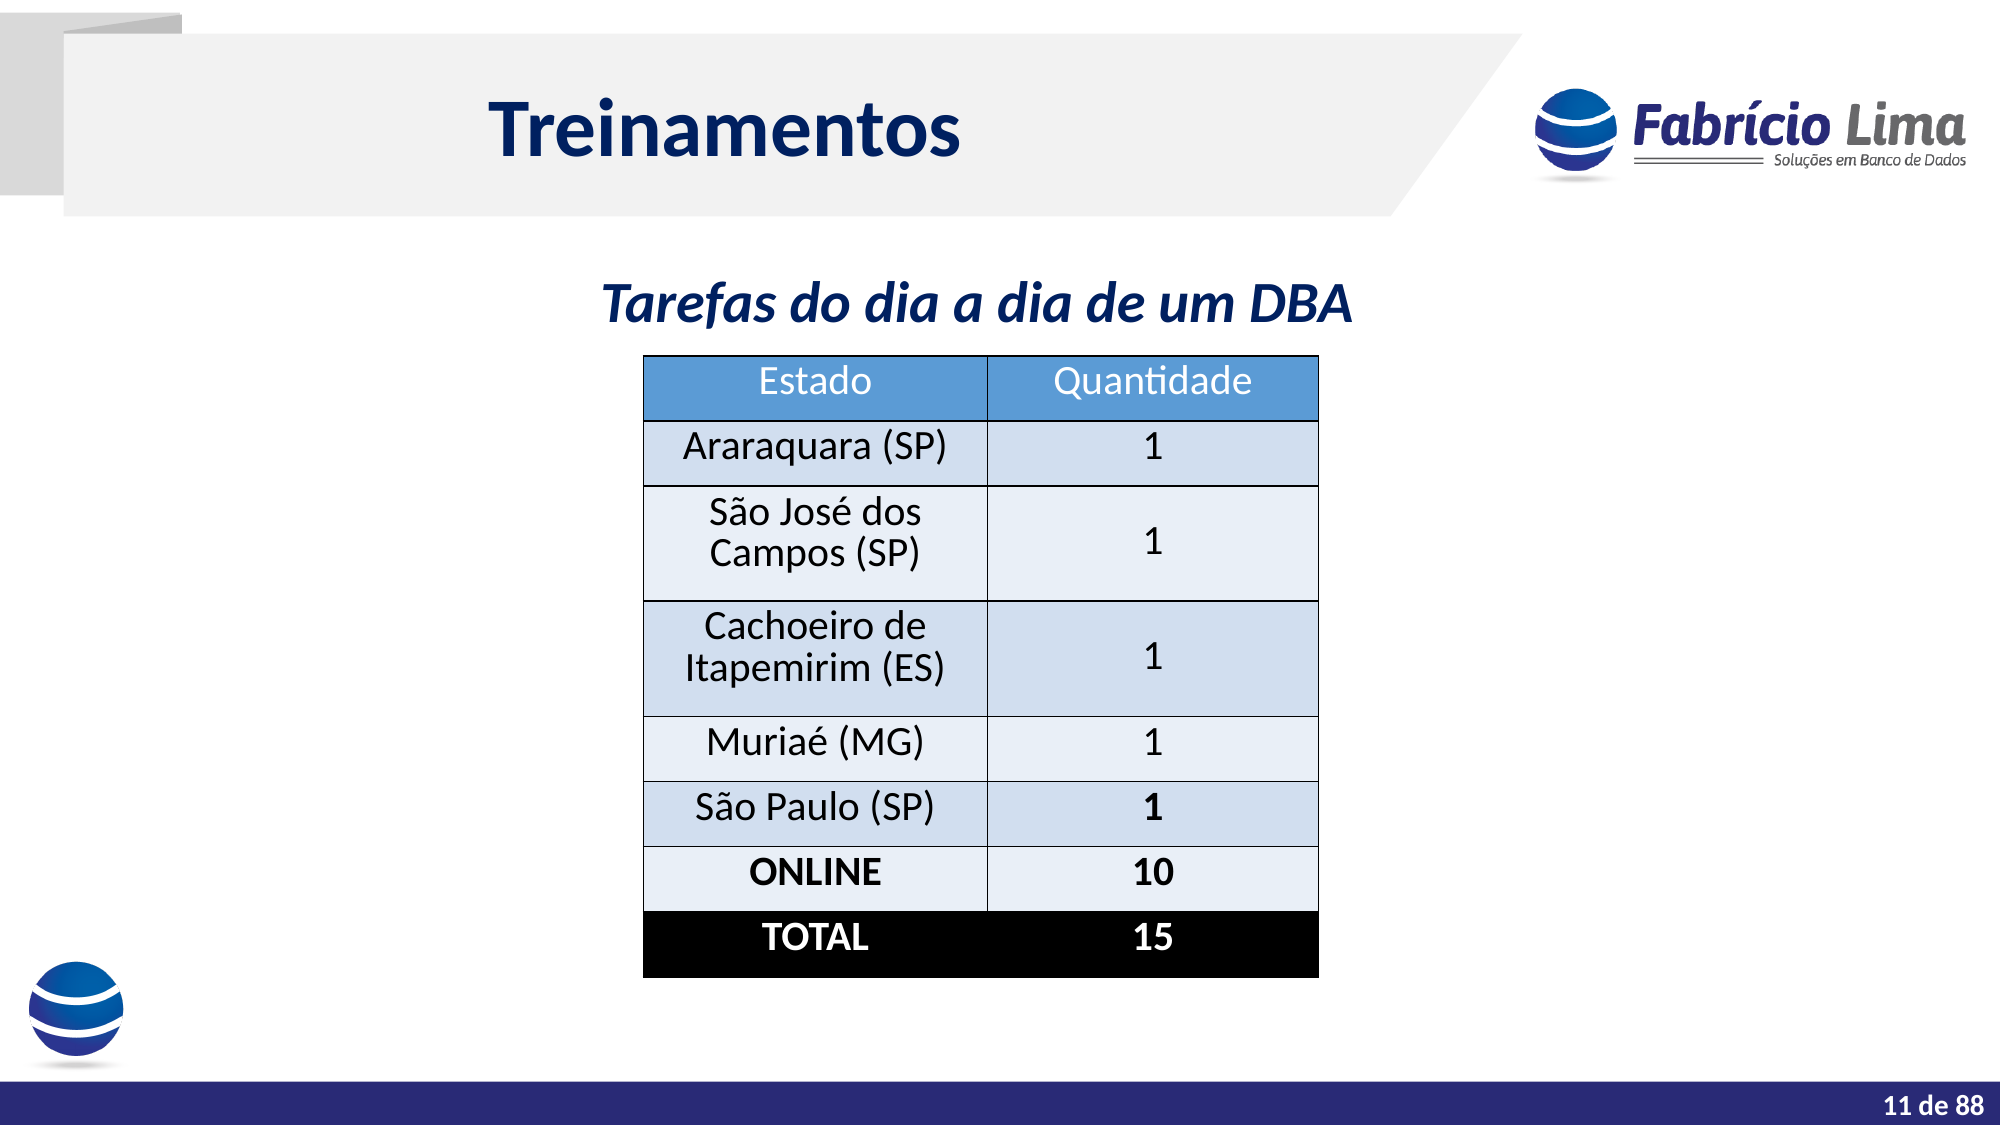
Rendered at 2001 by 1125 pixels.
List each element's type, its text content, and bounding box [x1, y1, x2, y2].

table_cell 15 [988, 913, 1318, 976]
table_cell Araraquara (SP) [644, 422, 987, 485]
slide_number 11 de 88 [1718, 1083, 2000, 1125]
table_cell 1 [988, 782, 1318, 846]
table_cell 1 [988, 717, 1318, 781]
table_header Estado [644, 357, 987, 420]
picture [14, 951, 137, 1082]
table_cell Cachoeiro de Itapemirim (ES) [644, 602, 987, 716]
table_cell 10 [988, 847, 1318, 911]
text_box Treinamentos [62, 60, 1390, 187]
table_cell ONLINE [644, 847, 987, 911]
table_cell Muriaé (MG) [644, 717, 987, 781]
table_cell 1 [988, 487, 1318, 600]
table_cell São José dos Campos (SP) [644, 487, 987, 600]
table_cell 1 [988, 422, 1318, 485]
table_cell TOTAL [644, 913, 987, 976]
picture [1501, 42, 1997, 186]
table_header Quantidade [988, 357, 1318, 420]
text_box Tarefas do dia a dia de um DBA [585, 186, 2000, 458]
table_cell São Paulo (SP) [644, 782, 987, 846]
table_cell 1 [988, 602, 1318, 716]
